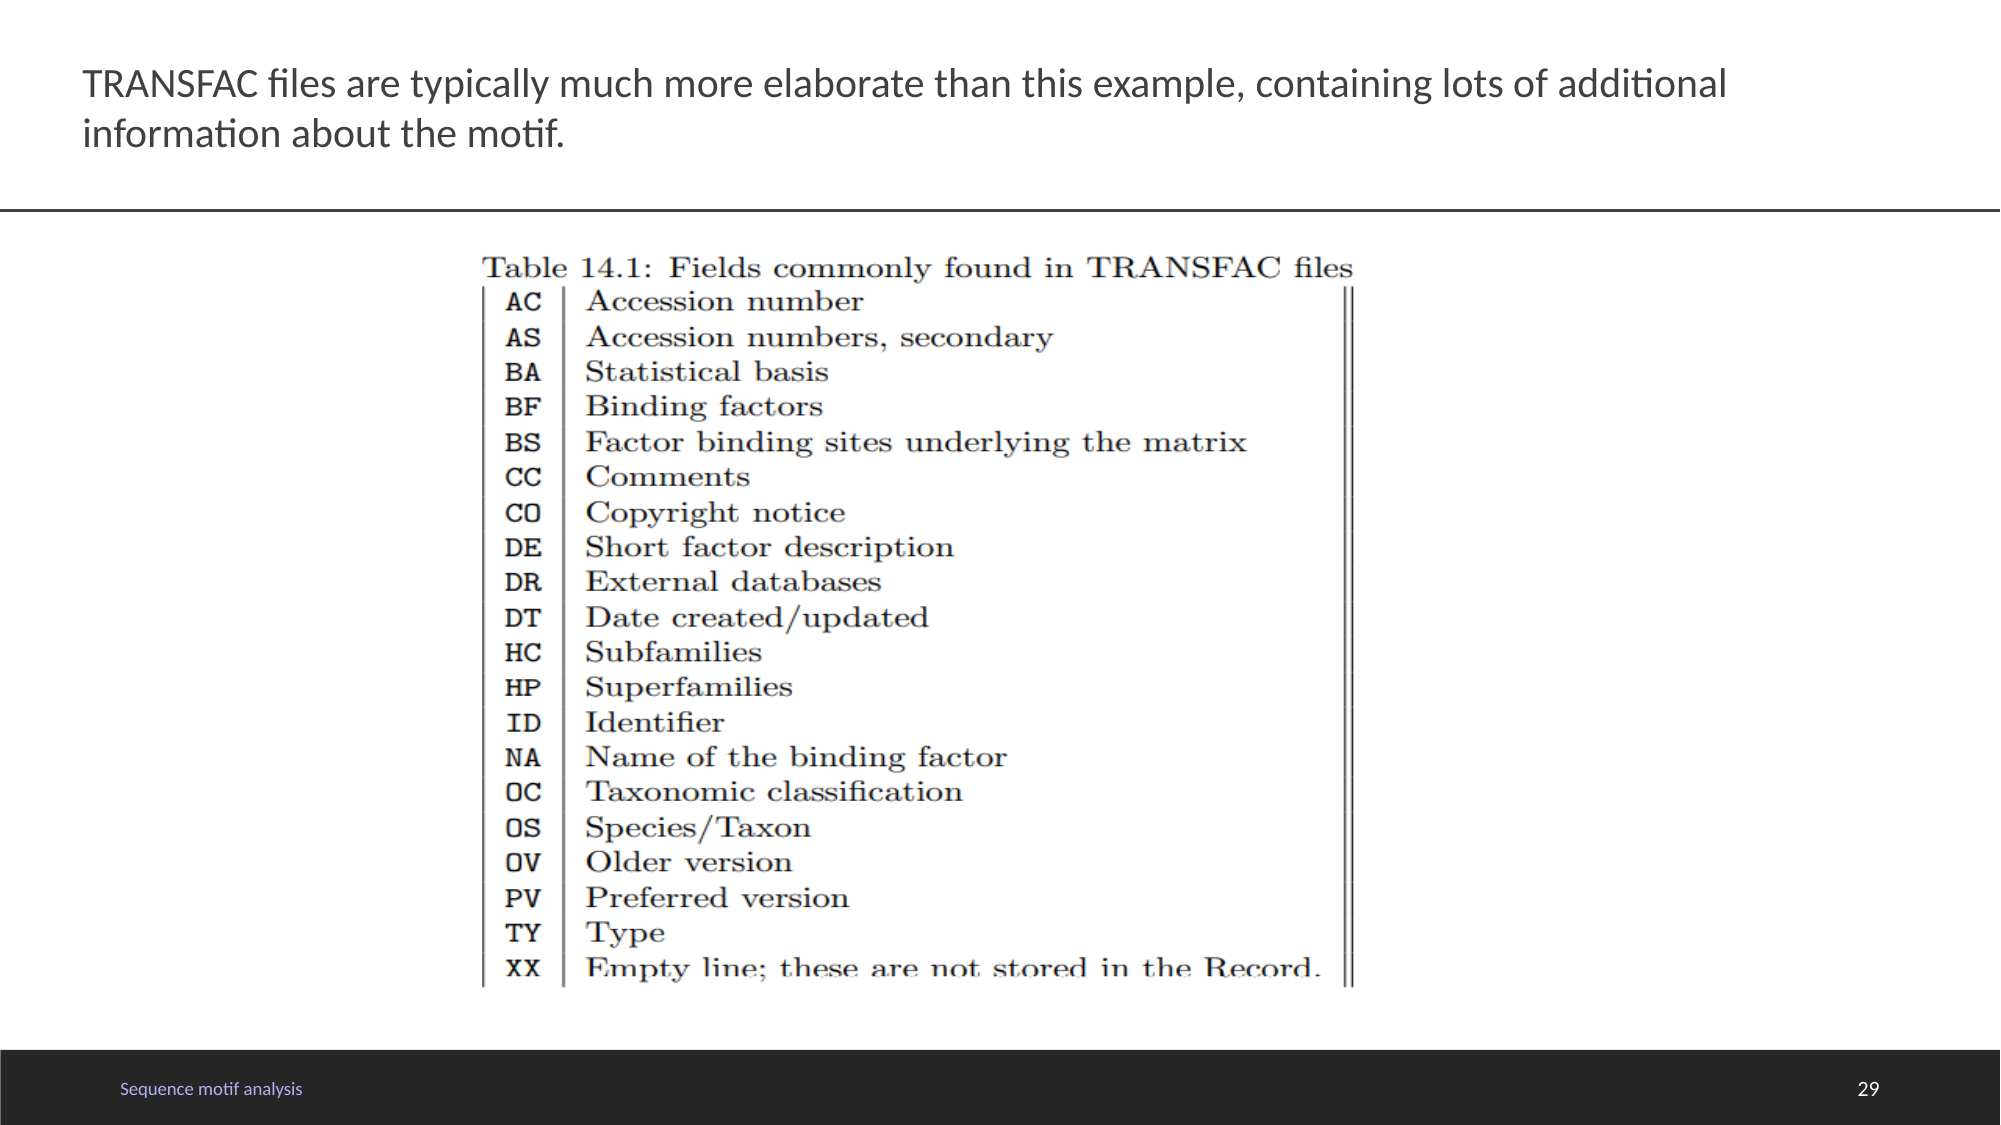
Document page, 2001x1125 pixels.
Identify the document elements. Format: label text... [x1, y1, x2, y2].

slide_number 29 [1793, 1062, 1895, 1118]
picture [0, 0, 2000, 1052]
footer Sequence motif analysis [105, 1062, 1224, 1118]
